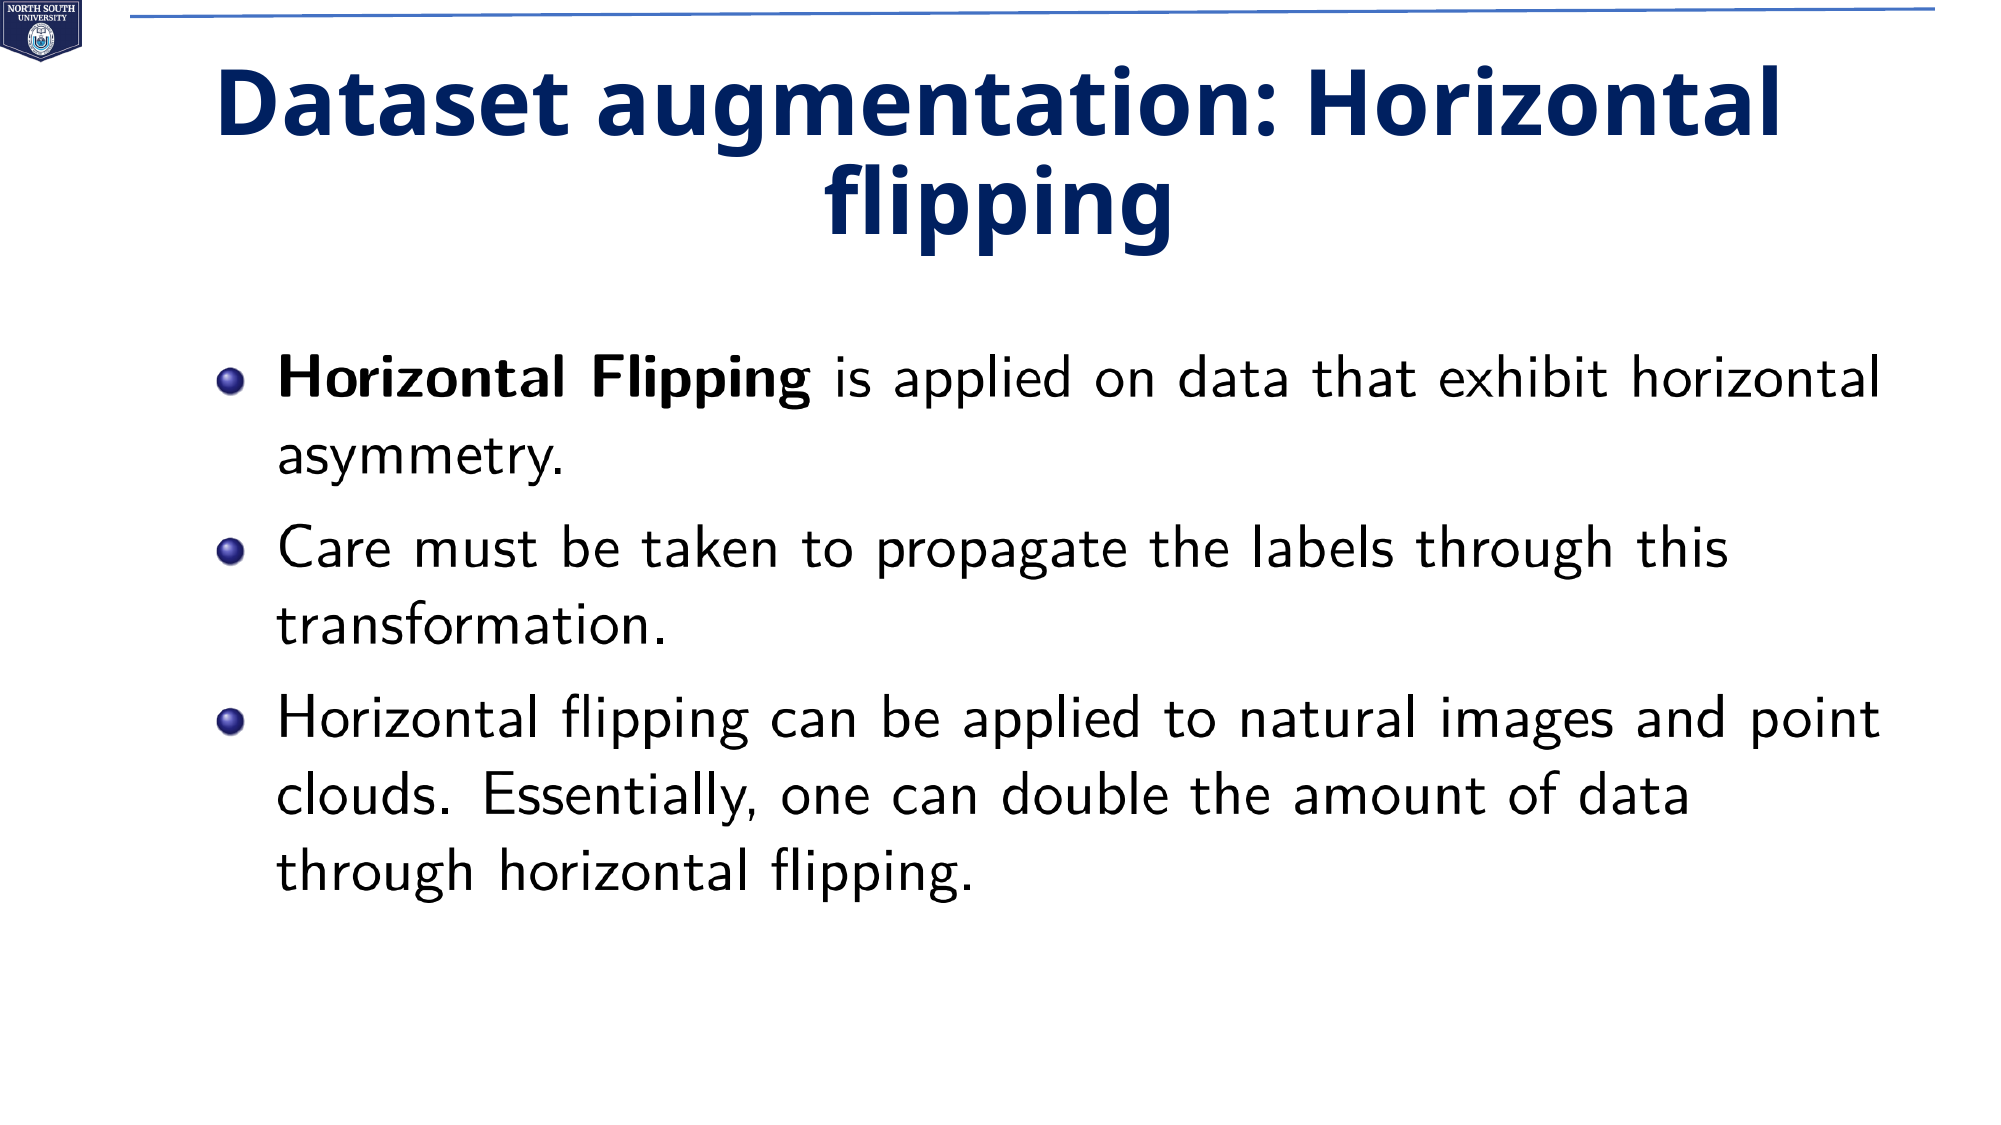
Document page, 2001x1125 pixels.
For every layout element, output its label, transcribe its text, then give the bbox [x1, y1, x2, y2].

title Dataset augmentation: Horizontal flipping [139, 66, 1861, 245]
picture [0, 0, 82, 65]
picture [201, 328, 1924, 911]
